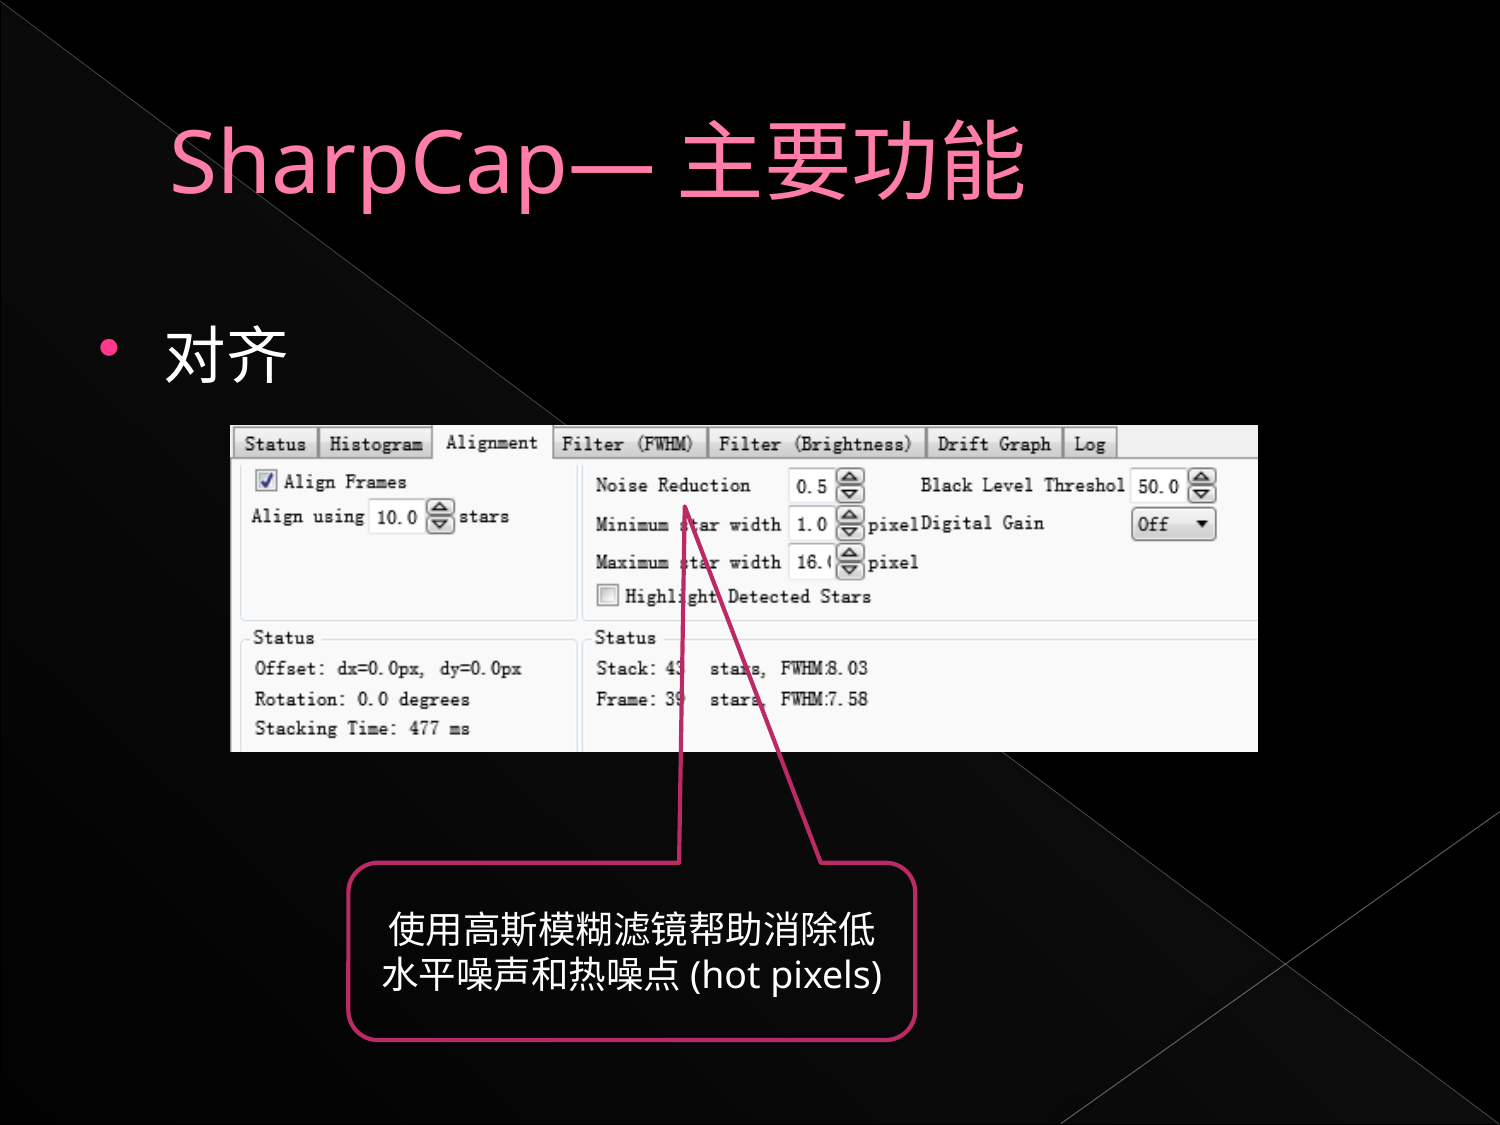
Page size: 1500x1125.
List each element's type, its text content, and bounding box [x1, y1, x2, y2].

title SharpCap—主要功能 [75, 43, 1425, 274]
text_box 使用高斯模糊滤镜帮助消除低水平噪声和热噪点(hot pixels) [346, 753, 918, 1043]
list 对齐 [75, 308, 1425, 1059]
picture [229, 424, 1259, 752]
